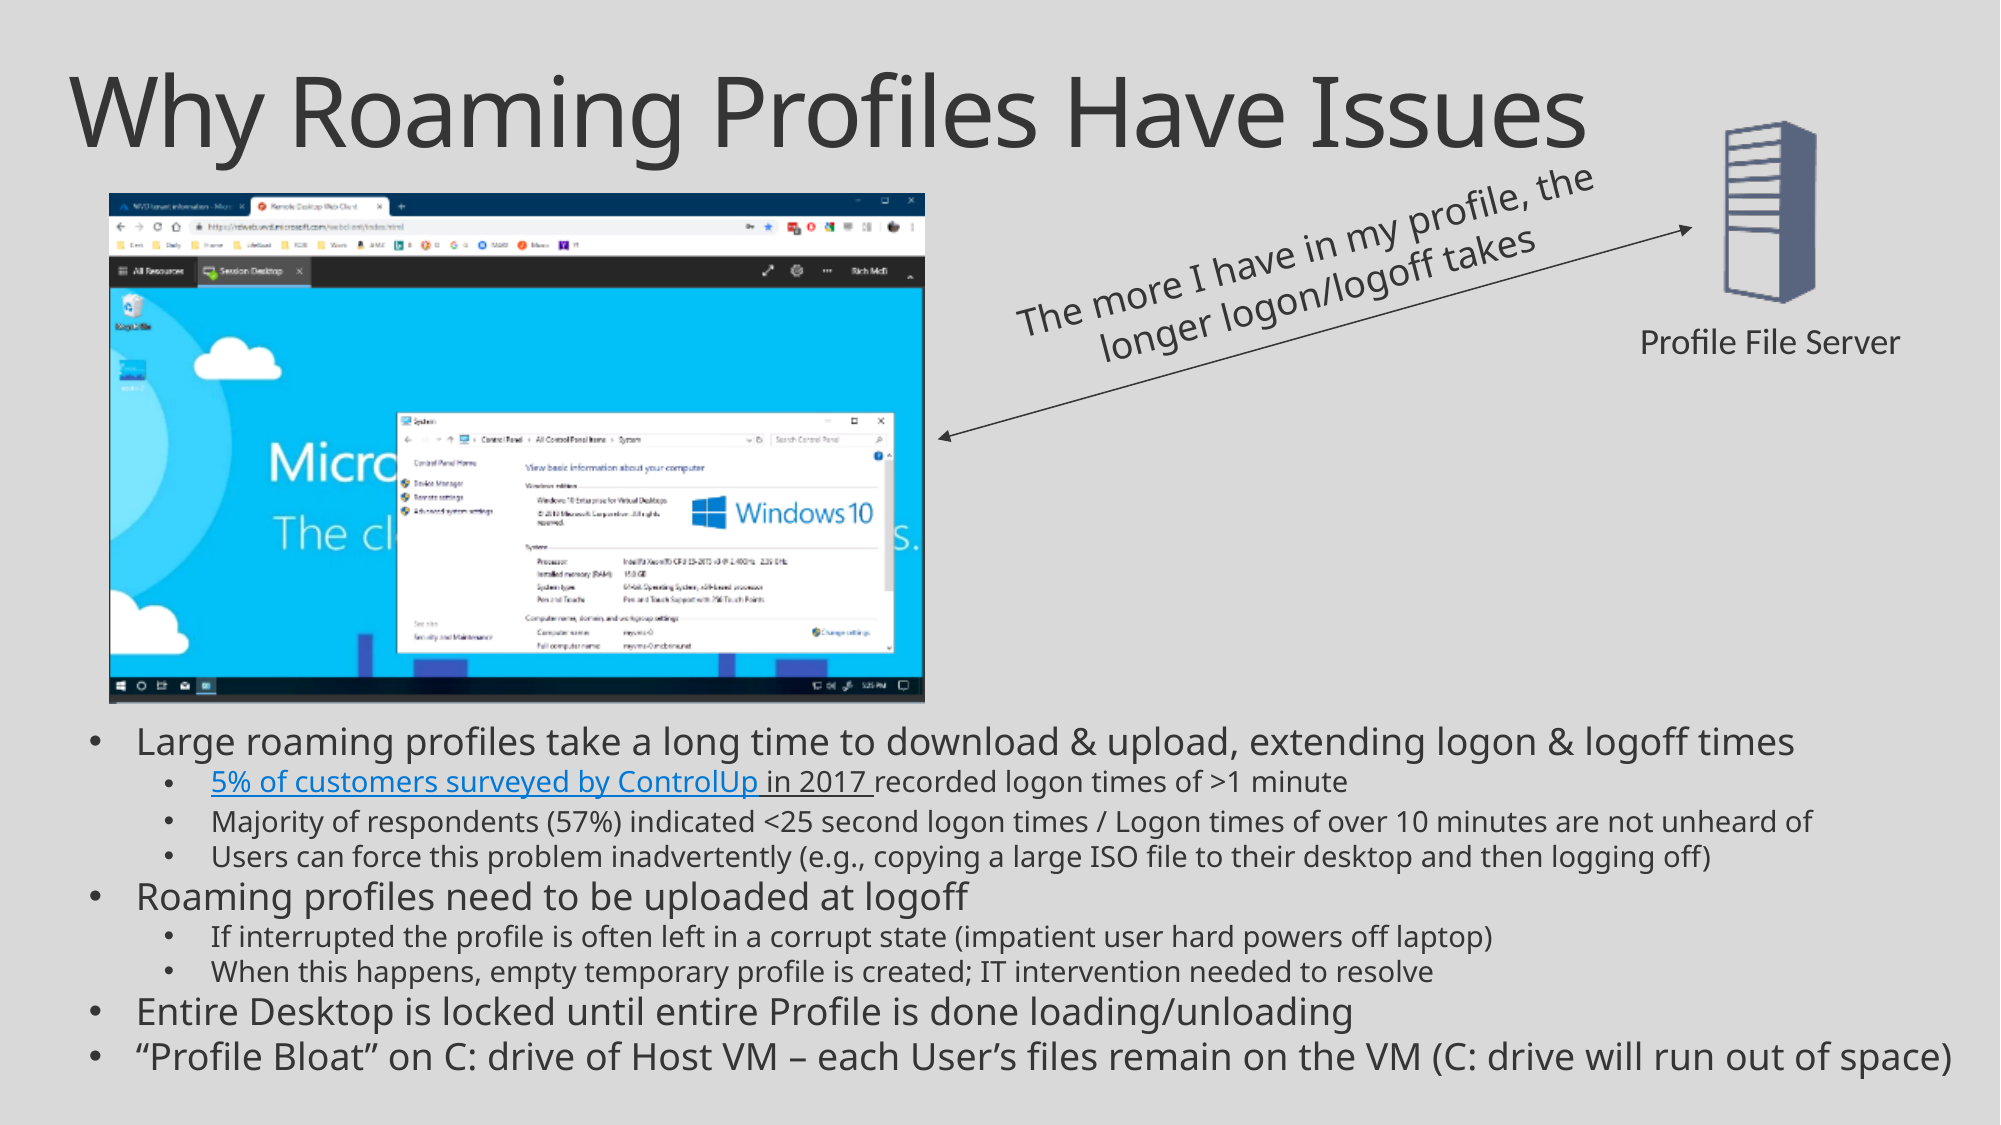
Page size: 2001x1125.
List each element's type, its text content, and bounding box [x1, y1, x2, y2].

text_box The more I have in my profile, the longer logon/logoff takes [1303, 151, 1608, 226]
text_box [937, 226, 1693, 440]
picture [108, 193, 925, 704]
title Why Roaming Profiles Have Issues [44, 47, 1957, 196]
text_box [1623, 92, 1918, 371]
text_box Large roaming profiles take a long time to download & upload, extending logon & logoff times 5% of customers surveyed by ControlUp in 2017 recorded logon times of >1 minute Majority of respondents (57%) indicated <25 second logon times / Logon times of over 10 minutes are not unheard of Users can force this problem inadvertently (e.g., copying a large ISO file to their desktop and then logging off) Roaming profiles need to be uploaded at logoff If interrupted the profile is often left in a corrupt state (impatient user hard powers off laptop) When this happens, empty temporary profile is created; IT intervention needed to resolve Entire Desktop is locked until entire Profile is done loading/unloading “Profile Bloat” on C: drive of Host VM – each User’s files remain on the VM (C: drive will run out of space) [74, 710, 1970, 1086]
